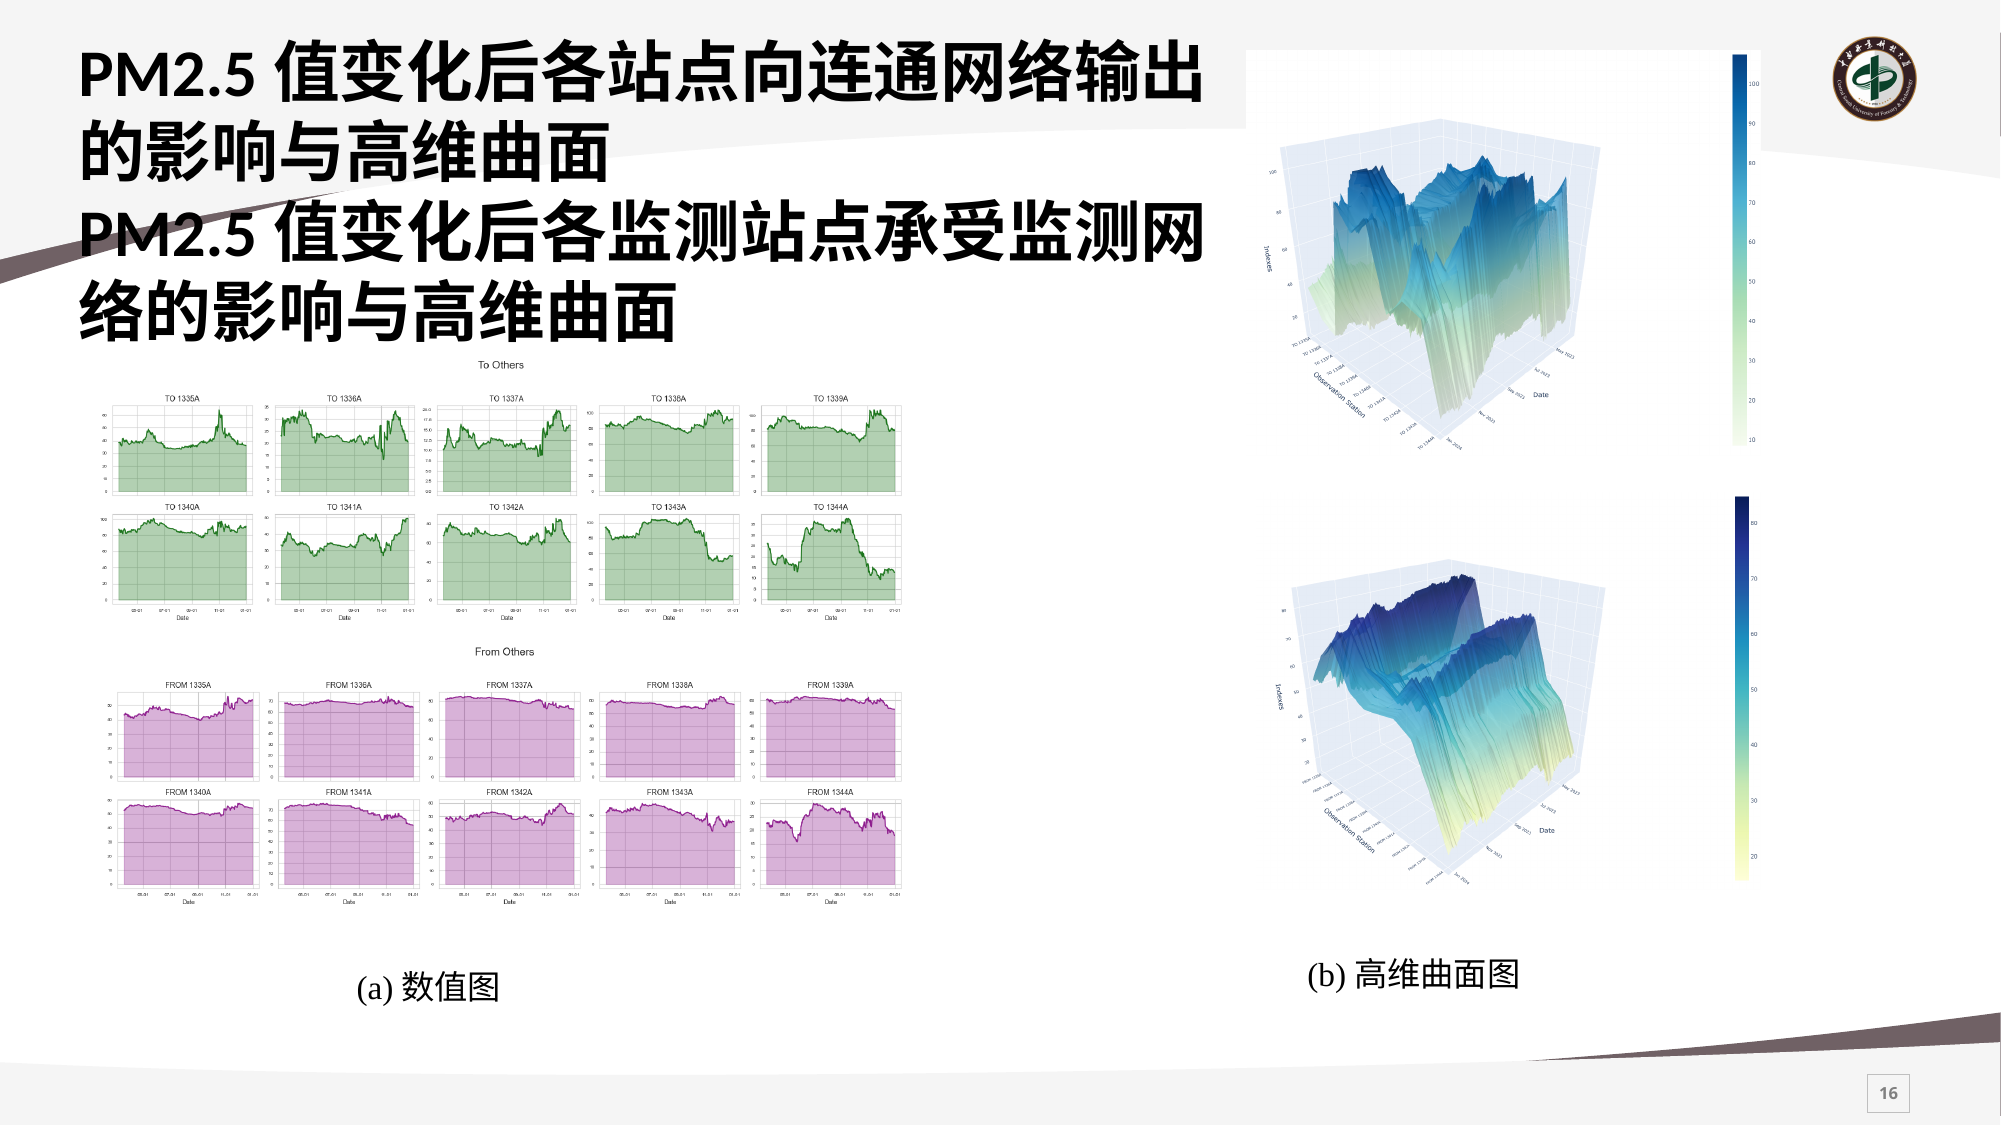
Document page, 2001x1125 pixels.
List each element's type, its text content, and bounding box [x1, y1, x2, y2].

text_box (b)高维曲面图 [997, 935, 1831, 1001]
picture [91, 355, 910, 629]
text_box PM2.5值变化后各站点向连通网络输出的影响与高维曲面 PM2.5值变化后各监测站点承受监测网络的影响与高维曲面 [63, 22, 1226, 358]
picture [1256, 492, 1761, 890]
picture [1831, 35, 1918, 123]
picture [99, 642, 910, 913]
picture [1246, 50, 1761, 457]
text_box (a)数值图 [12, 949, 846, 1014]
